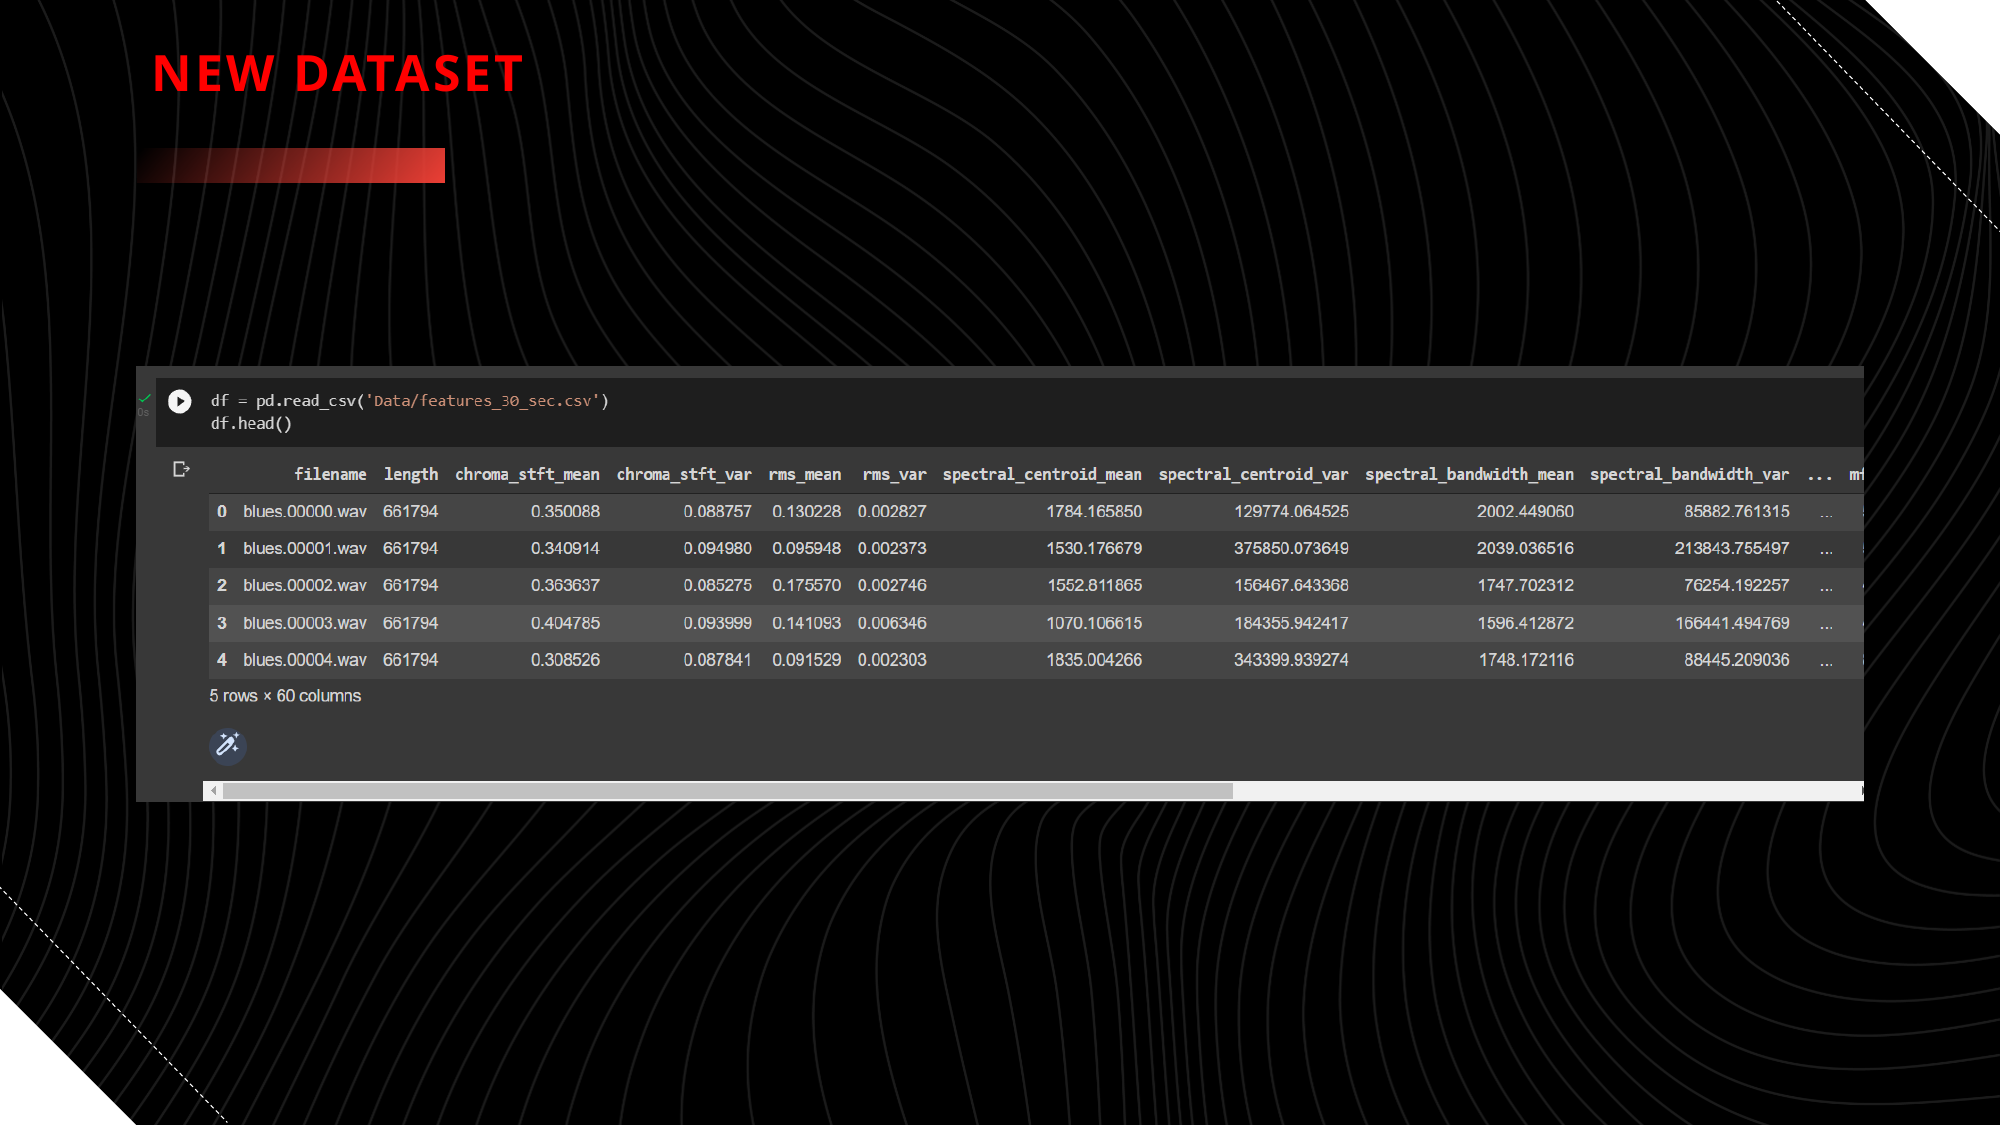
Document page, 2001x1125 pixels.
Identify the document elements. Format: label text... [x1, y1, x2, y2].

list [136, 366, 1864, 802]
title NEW DATASET [136, 27, 1863, 124]
